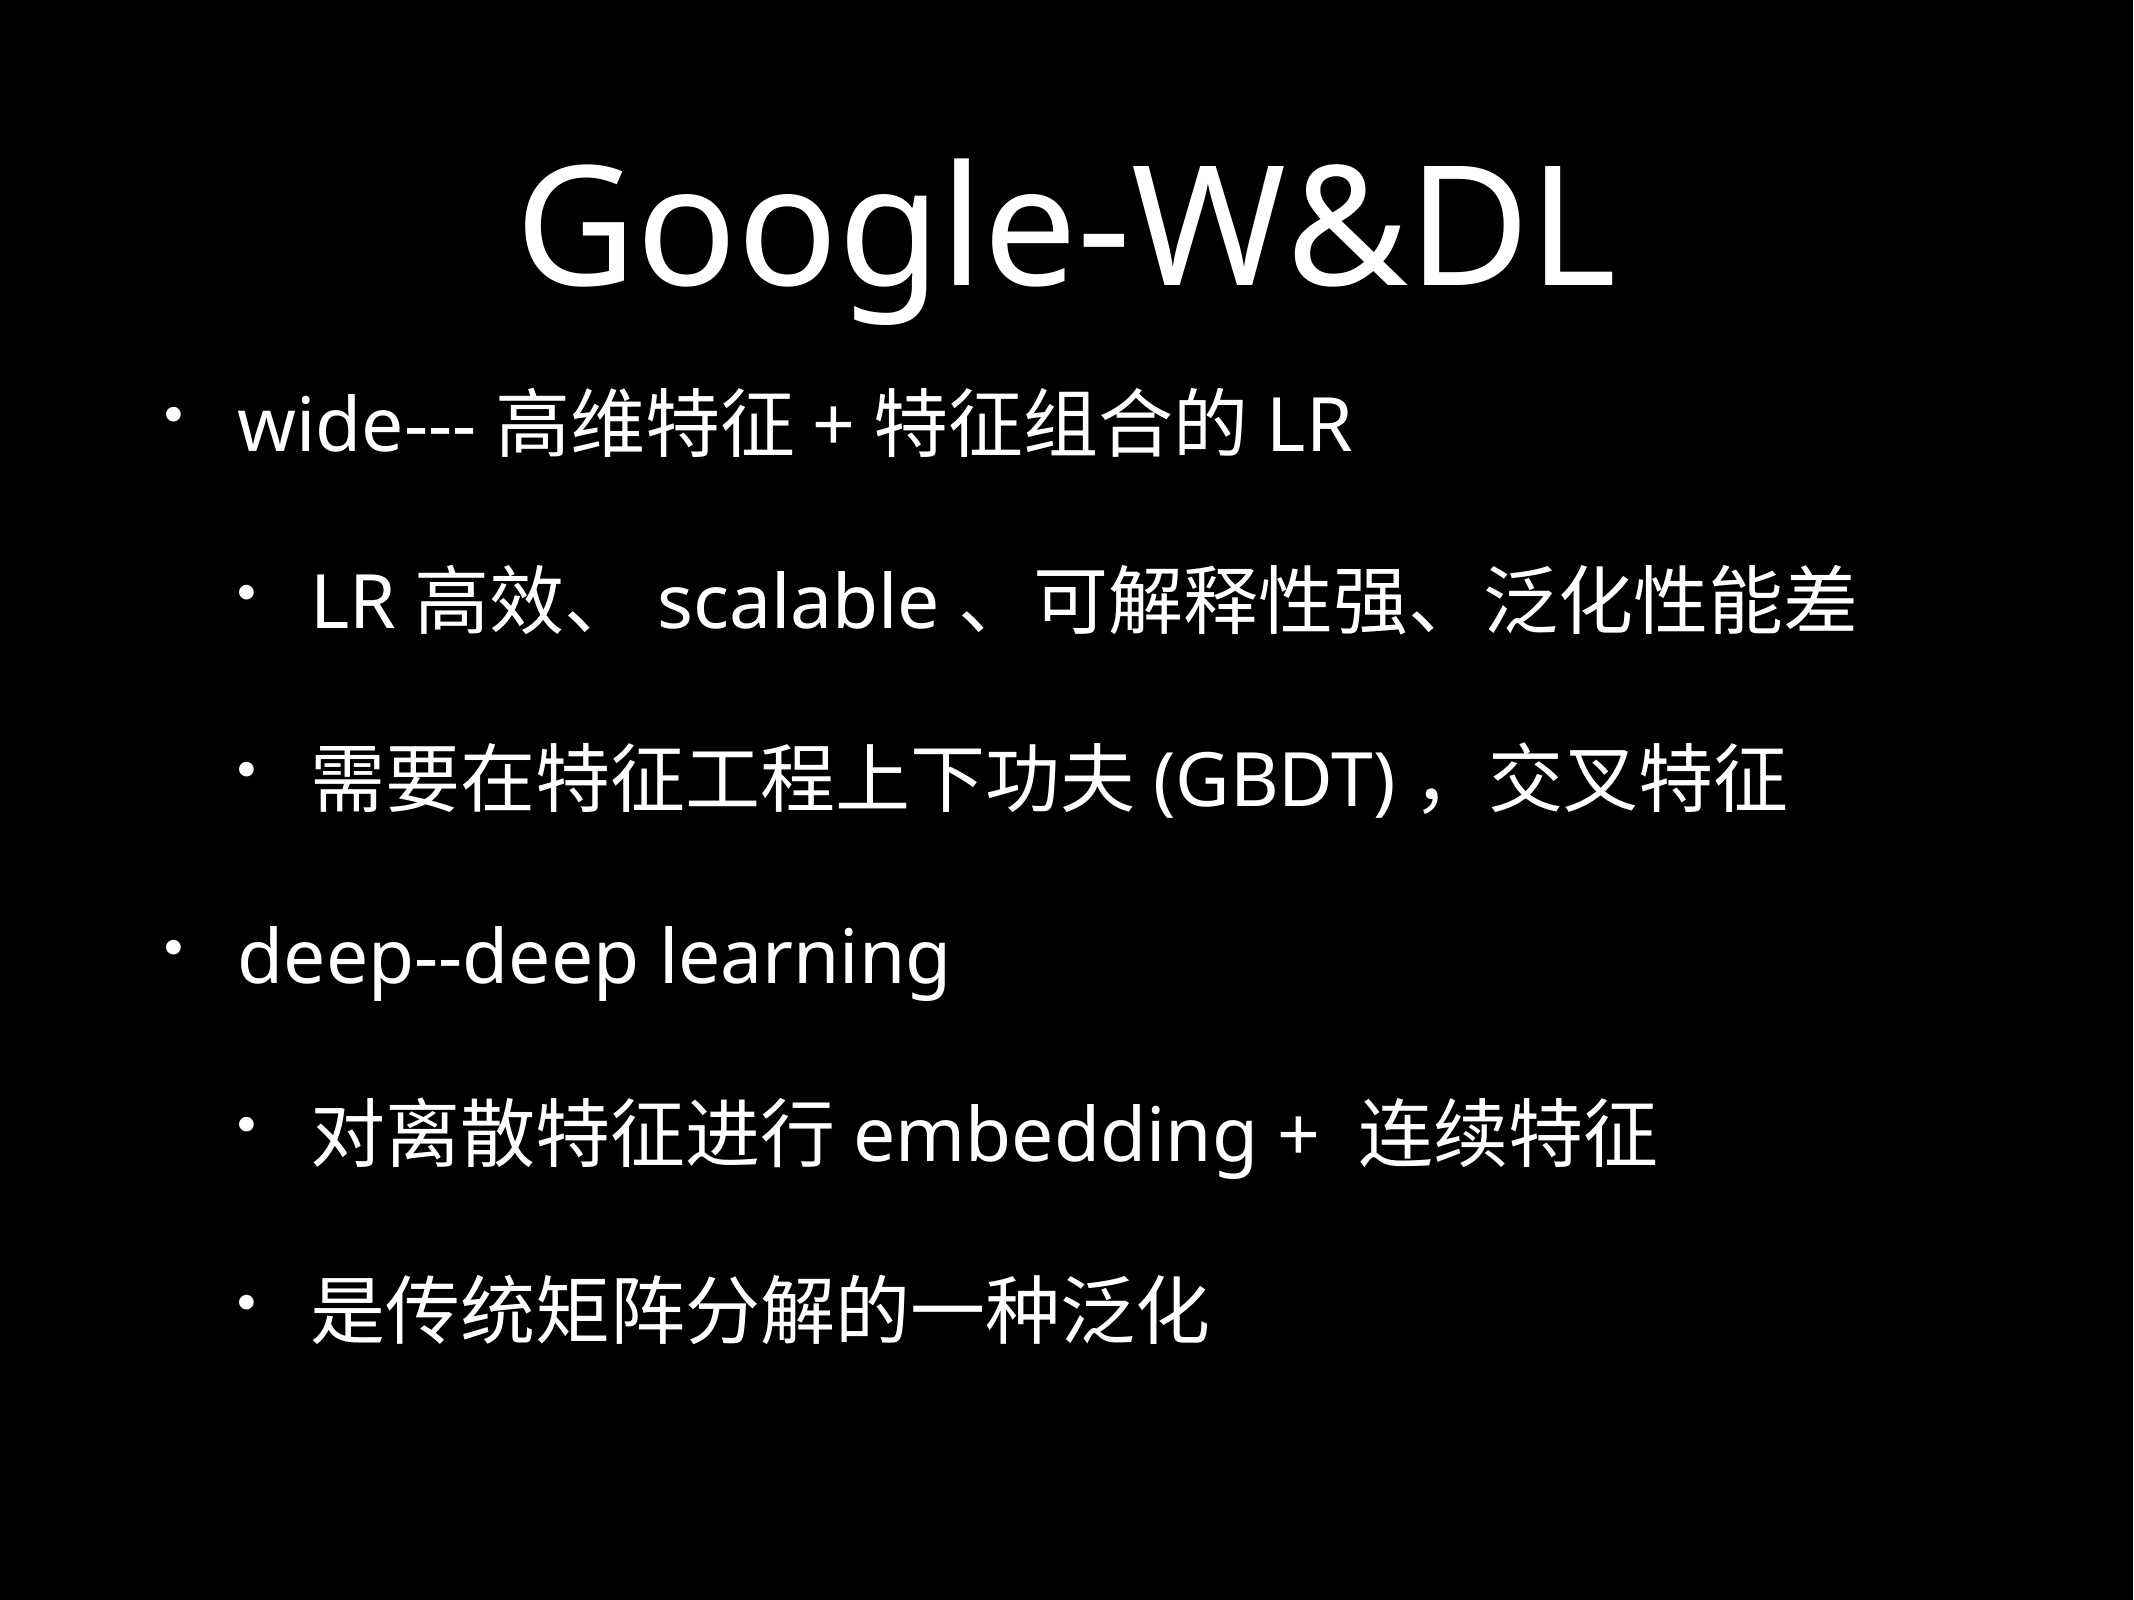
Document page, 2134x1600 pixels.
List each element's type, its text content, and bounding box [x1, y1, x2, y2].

list wide---高维特征+特征组合的LR LR高效、scalable、可解释性强、泛化性能差 需要在特征工程上下功夫(GBDT)，交叉特征 deep--deep learning 对离散特征进行embedding + 连续特征 是传统矩阵分解的一种泛化 [155, 354, 2070, 1376]
title Google-W&DL [155, 41, 1978, 354]
